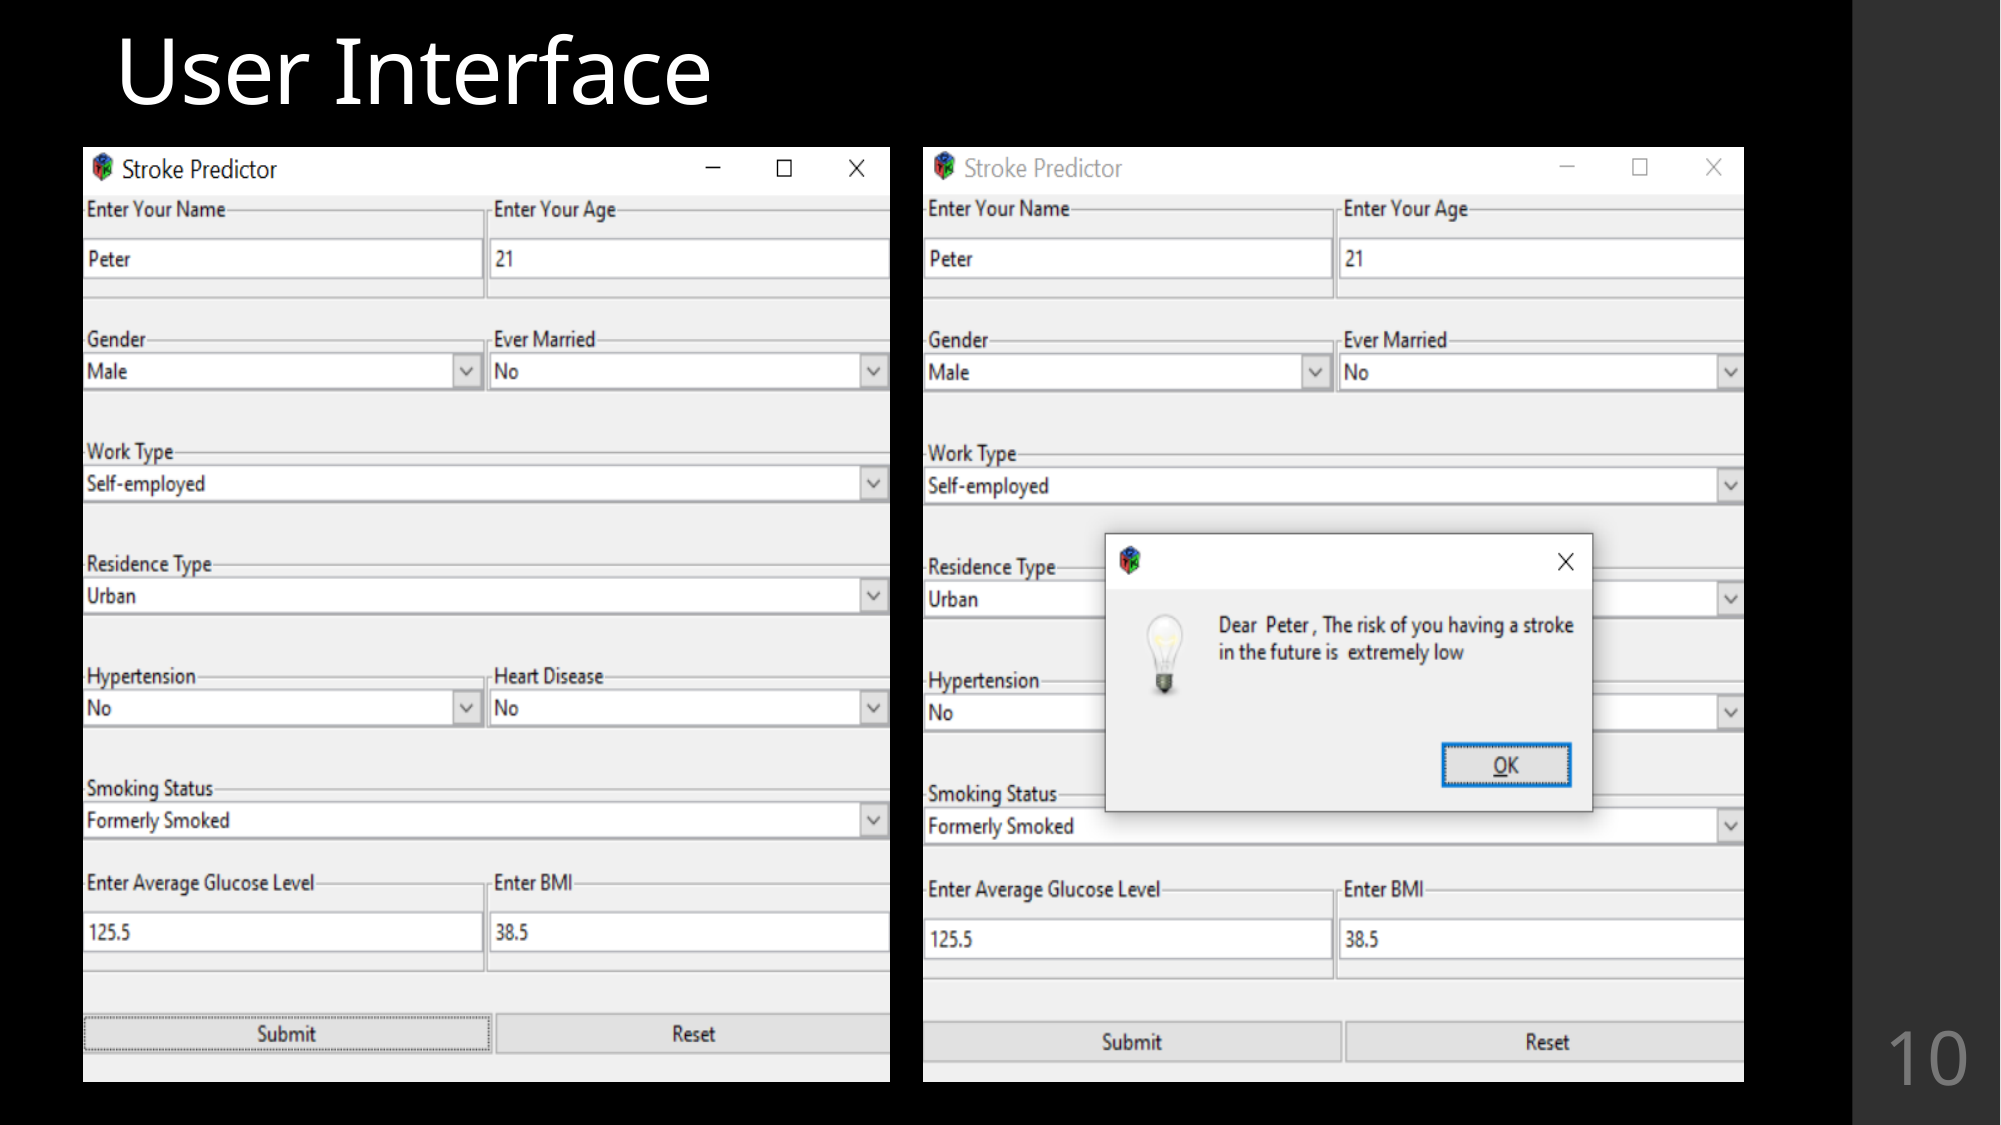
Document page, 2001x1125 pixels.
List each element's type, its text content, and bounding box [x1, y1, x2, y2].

slide_number 9 [1852, 1012, 2000, 1110]
picture [83, 146, 890, 1083]
picture [923, 146, 1744, 1083]
title User Interface [99, 16, 1670, 132]
